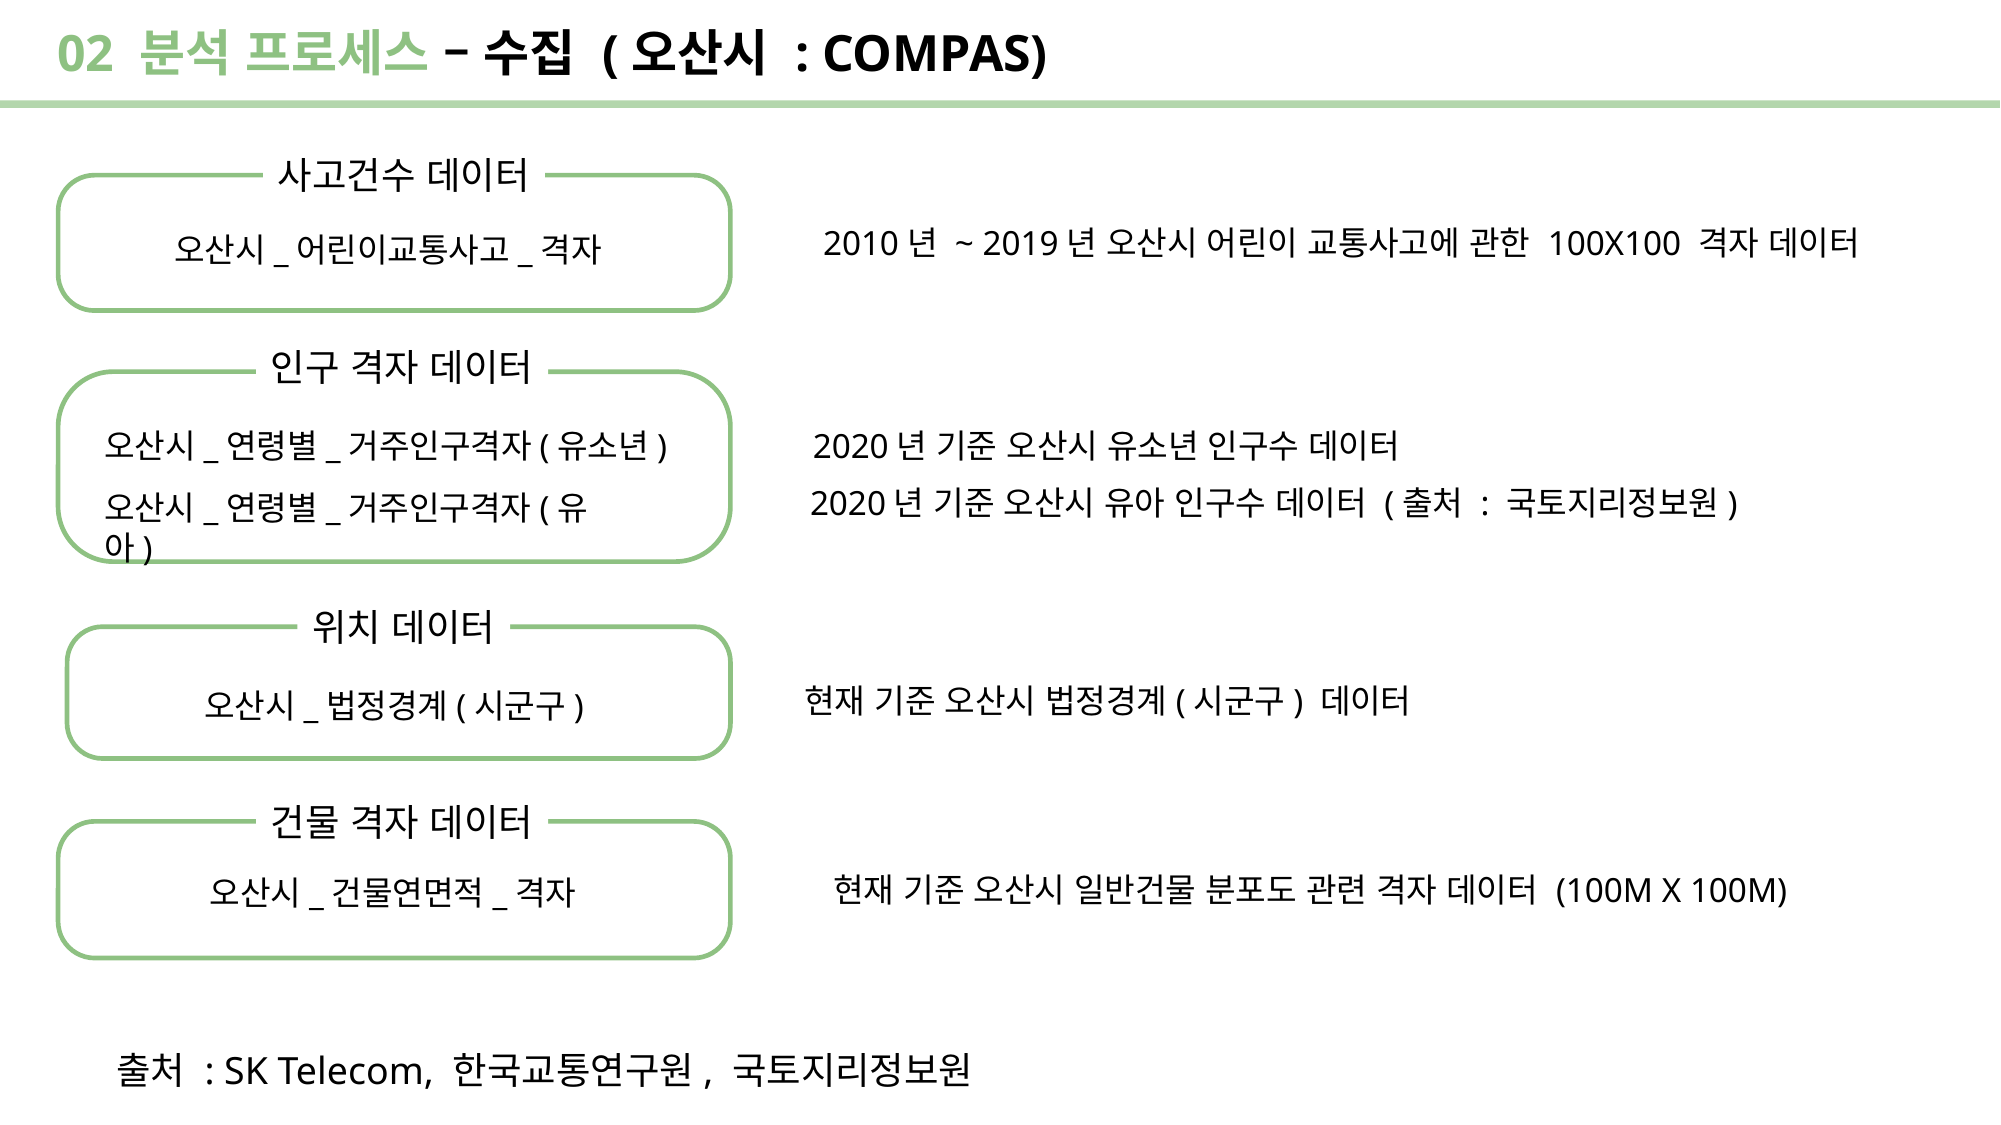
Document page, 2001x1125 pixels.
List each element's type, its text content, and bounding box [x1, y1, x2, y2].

text_box 출처 : SK Telecom, 한국교통연구원, 국토지리정보원 [101, 1039, 989, 1099]
text_box 2010년 ~ 2019년 오산시 어린이 교통사고에 관한 100X100 격자 데이터 [808, 215, 1885, 270]
text_box 현재 기준 오산시 일반건물 분포도 관련 격자 데이터 (100M X 100M) [818, 861, 1803, 917]
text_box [58, 144, 731, 311]
text_box 2020년 기준 오산시 유소년 인구수 데이터 [798, 417, 1416, 473]
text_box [58, 336, 731, 562]
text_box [58, 791, 731, 959]
text_box [0, 99, 2000, 109]
text_box 2020년 기준 오산시 유아 인구수 데이터 (출처 : 국토지리정보원) [795, 474, 1753, 530]
text_box 02 분석 프로세스 – 수집 (오산시 : COMPAS) [42, 14, 1103, 89]
text_box 현재 기준 오산시 법정경계(시군구) 데이터 [789, 672, 1427, 728]
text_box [67, 596, 731, 759]
